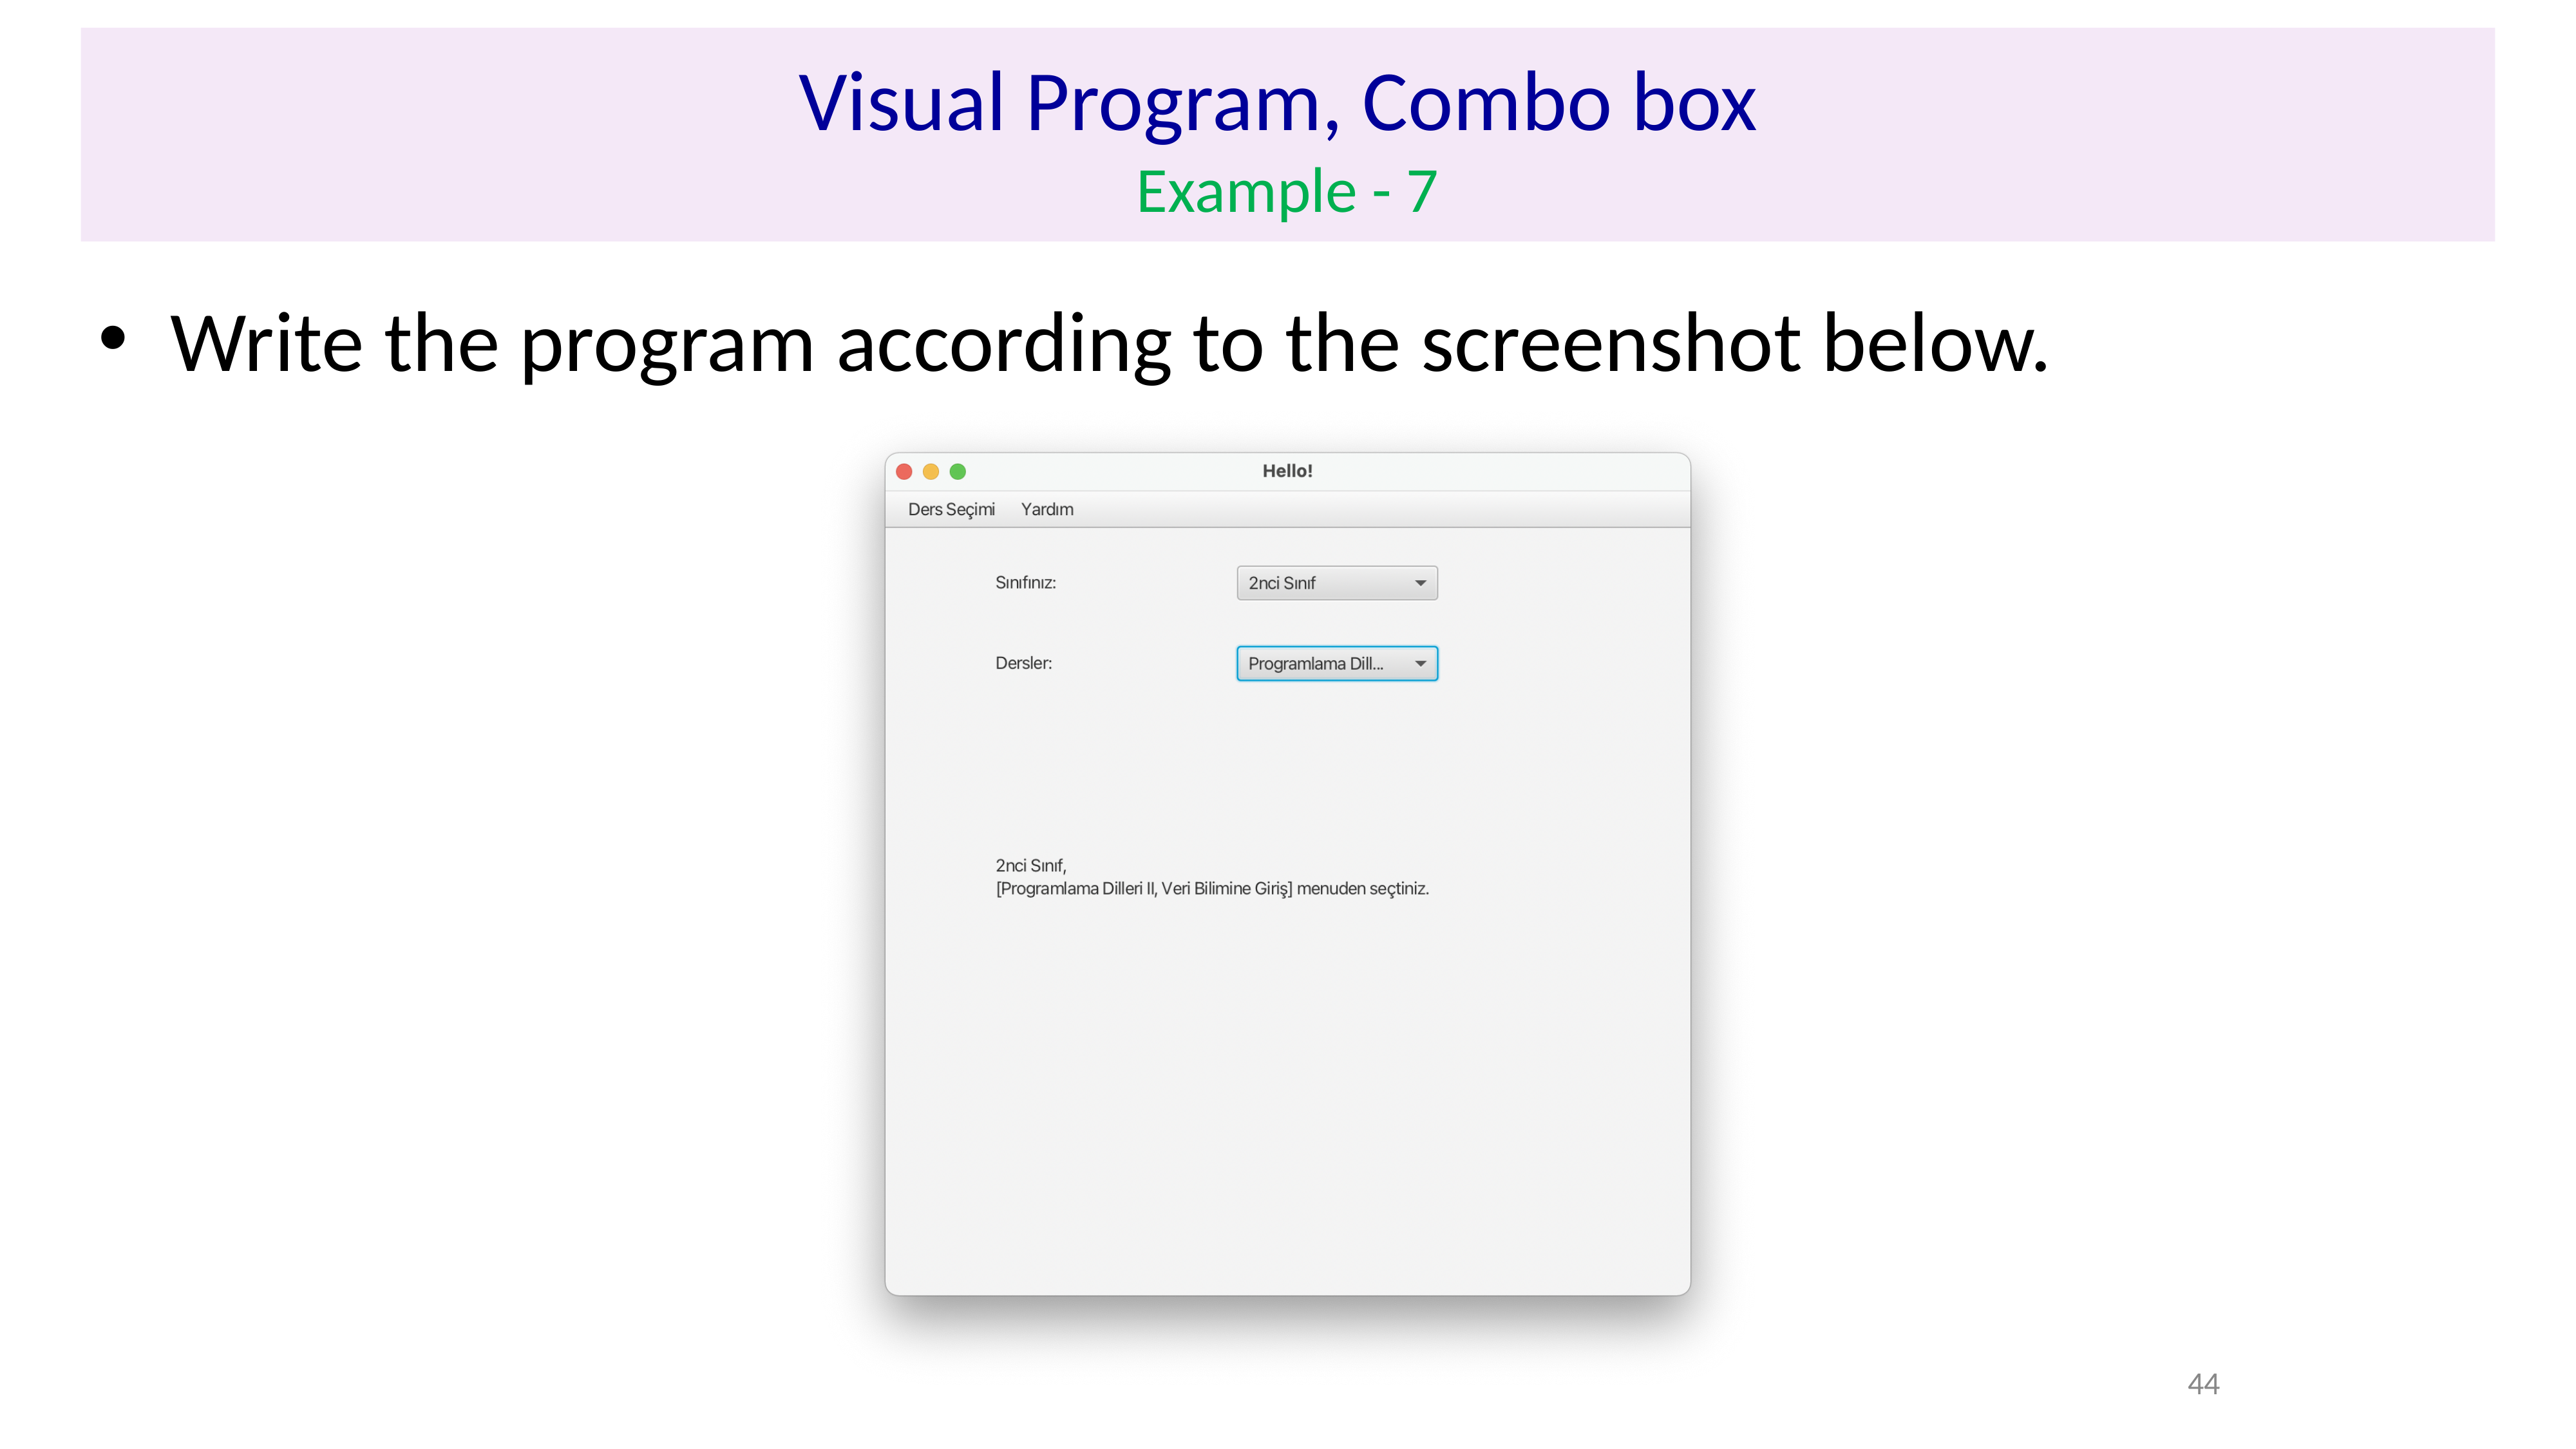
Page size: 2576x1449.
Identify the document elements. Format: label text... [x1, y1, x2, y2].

picture [810, 402, 1766, 1395]
slide_number 44 [2173, 1353, 2230, 1410]
title Visual Program, Combo box Example - 7 [80, 28, 2496, 242]
list Write the program according to the screenshot below. [88, 275, 2488, 1313]
